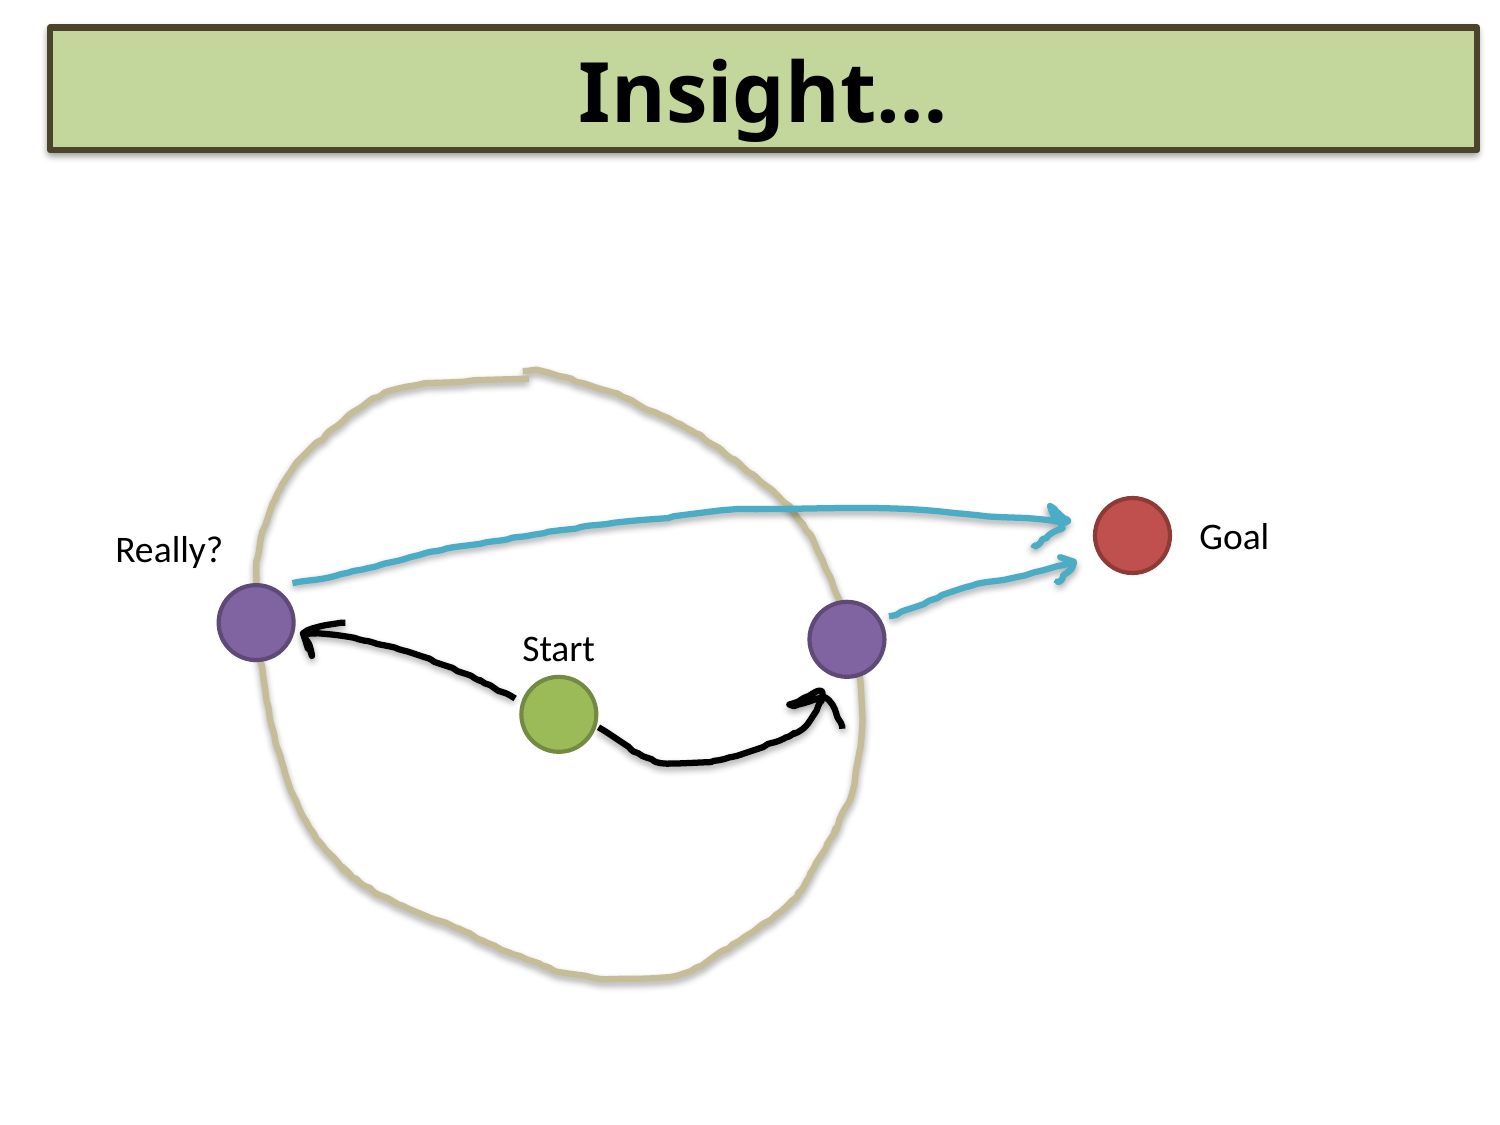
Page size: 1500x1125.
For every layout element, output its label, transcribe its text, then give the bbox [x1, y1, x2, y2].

text_box Really? [100, 517, 239, 578]
text_box Start [507, 616, 611, 676]
text_box [807, 599, 887, 679]
text_box Insight… [47, 24, 1480, 153]
text_box [299, 619, 517, 702]
text_box [252, 366, 866, 983]
text_box [291, 502, 1072, 587]
text_box [216, 583, 296, 663]
text_box Goal [1184, 505, 1285, 565]
text_box [519, 676, 599, 754]
text_box [596, 687, 846, 767]
text_box [1092, 495, 1173, 576]
text_box [888, 554, 1077, 620]
